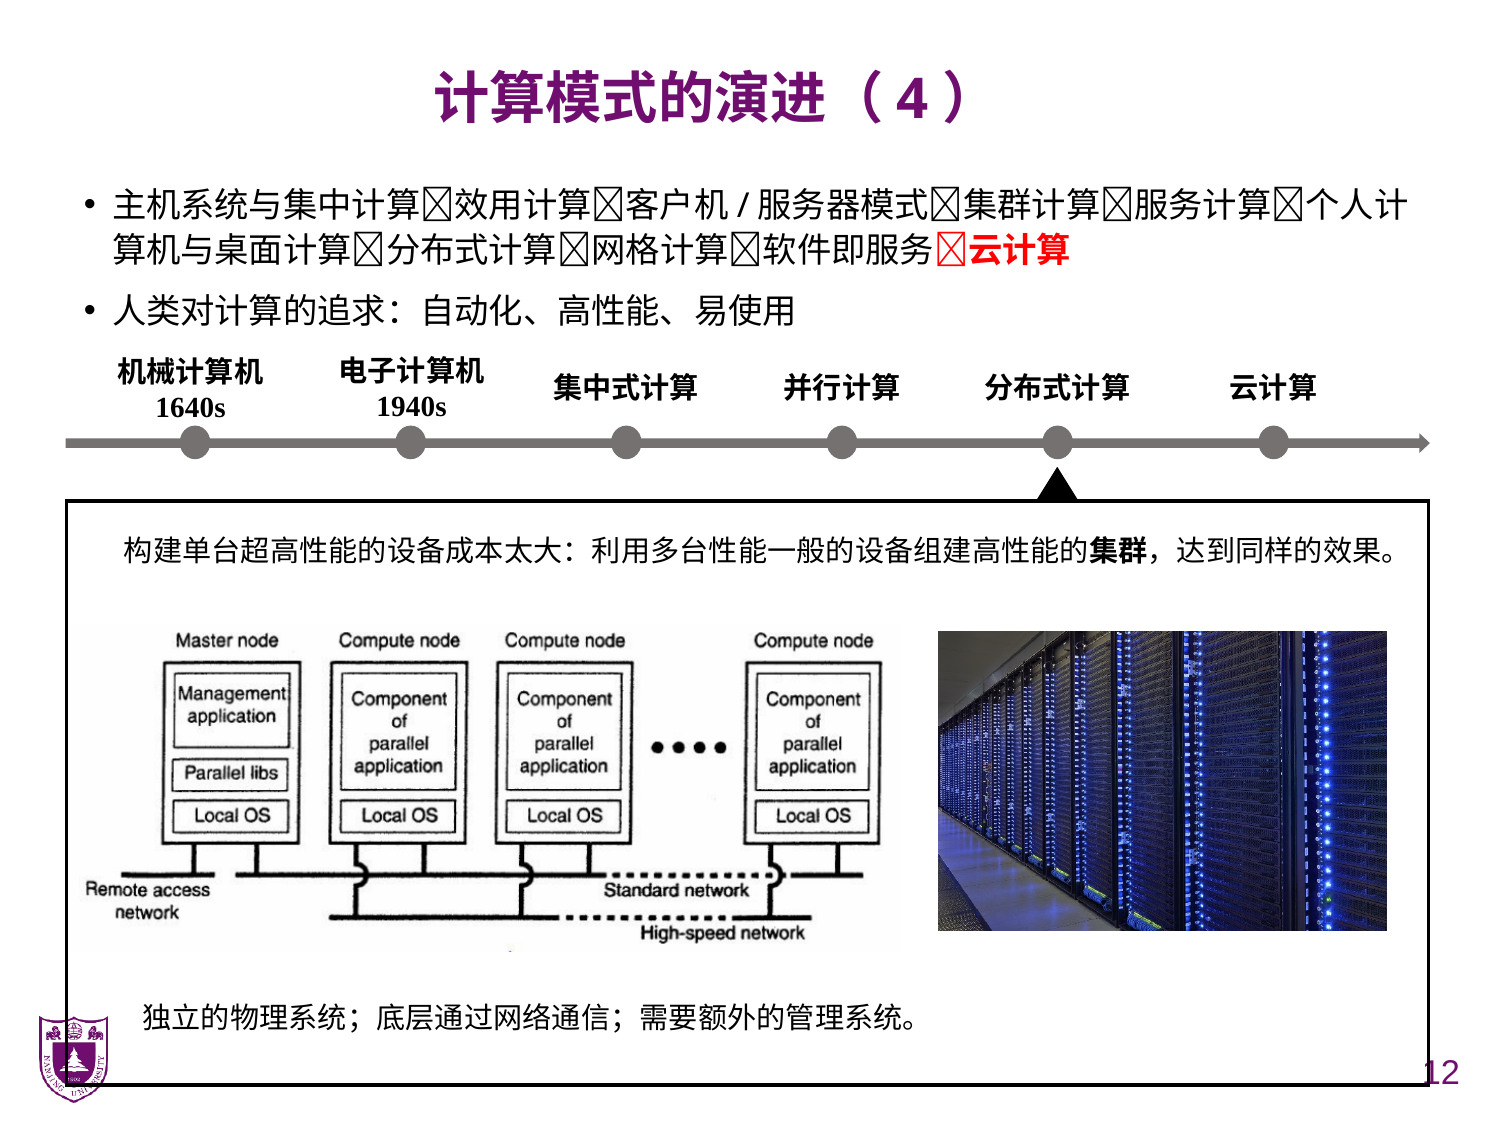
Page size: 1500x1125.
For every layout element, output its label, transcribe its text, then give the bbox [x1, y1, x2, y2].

picture [71, 624, 901, 952]
text_box [1036, 466, 1079, 501]
text_box 电子计算机 1940s [323, 344, 500, 430]
text_box [65, 438, 180, 448]
text_box [1258, 425, 1289, 460]
text_box [179, 431, 211, 460]
text_box [857, 438, 1042, 448]
text_box 并行计算 [768, 362, 916, 412]
text_box [210, 438, 396, 448]
text_box 机械计算机 1640s [102, 345, 279, 431]
text_box [1073, 438, 1258, 448]
text_box [641, 438, 827, 448]
text_box [1042, 425, 1073, 460]
list 主机系统与集中计算效用计算客户机/服务器模式集群计算服务计算个人计算机与桌面计算分布式计算网格计算软件即服务云计算 人类对计算的追求：自动化、高性能、易使用 [68, 171, 1431, 1046]
text_box [1289, 433, 1430, 454]
title 计算模式的演进（4） [68, 47, 1363, 154]
text_box [66, 500, 1429, 1086]
picture [937, 631, 1388, 931]
text_box [395, 430, 427, 460]
text_box 集中式计算 [538, 362, 715, 412]
text_box [426, 438, 611, 448]
text_box [826, 425, 858, 460]
text_box 云计算 [1214, 361, 1333, 412]
text_box 独立的物理系统；底层通过网络通信；需要额外的管理系统。 [127, 992, 948, 1043]
text_box 分布式计算 [969, 362, 1146, 412]
text_box [611, 425, 642, 460]
slide_number 12 [1370, 1047, 1475, 1095]
text_box 构建单台超高性能的设备成本太大：利用多台性能一般的设备组建高性能的集群，达到同样的效果。 [109, 524, 1426, 575]
picture [39, 1016, 108, 1103]
